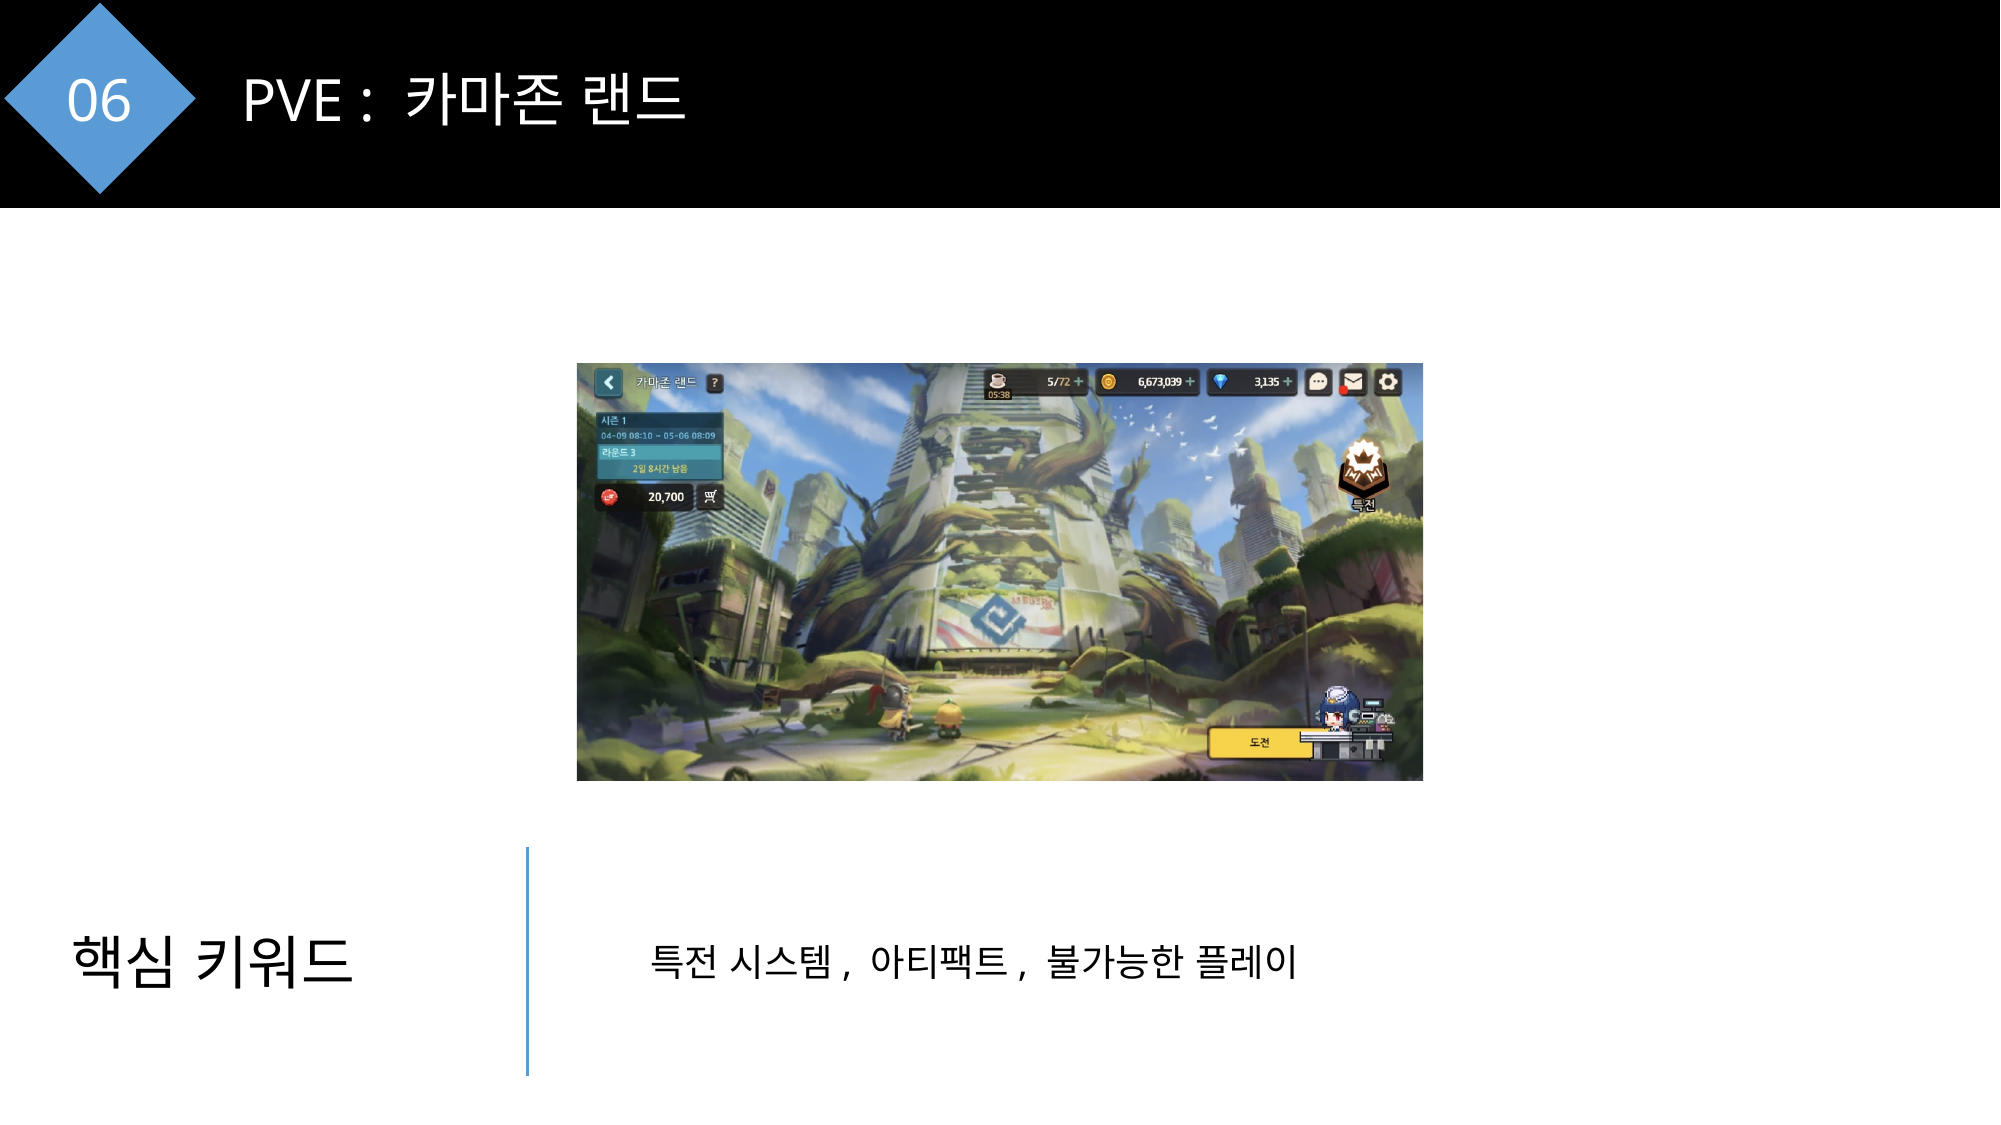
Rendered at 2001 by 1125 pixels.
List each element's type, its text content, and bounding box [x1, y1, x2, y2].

text_box PVE : 카마존 랜드 [226, 55, 936, 141]
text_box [32, 30, 168, 167]
text_box 특전 시스템, 아티팩트, 불가능한 플레이 [635, 931, 1847, 992]
text_box [0, 0, 2000, 209]
text_box 핵심 키워드 [56, 918, 449, 1004]
picture [576, 363, 1424, 781]
